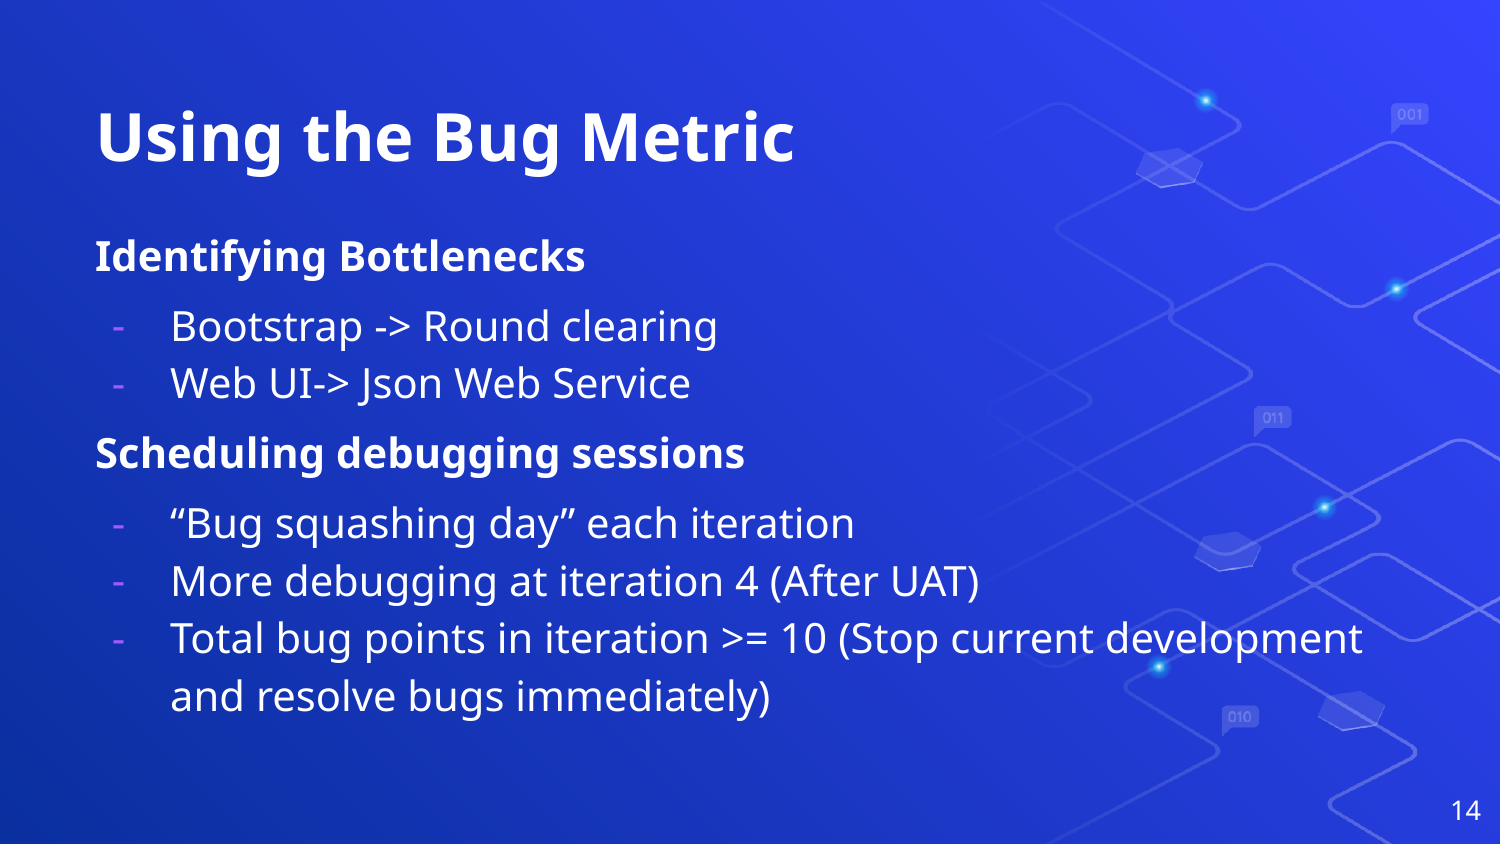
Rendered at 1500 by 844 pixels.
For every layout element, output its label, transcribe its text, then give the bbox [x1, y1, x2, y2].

picture [0, 0, 1500, 844]
title Using the Bug Metric [95, 33, 1096, 175]
slide_number ‹#› [1391, 779, 1482, 844]
list Identifying Bottlenecks Bootstrap -> Round clearing Web UI-> Json Web Service Scheduling debugging sessions “Bug squashing day” each iteration More debugging at iteration 4 (After UAT) Total bug points in iteration >= 10 (Stop current development and resolve bugs immediately) [95, 221, 1423, 740]
